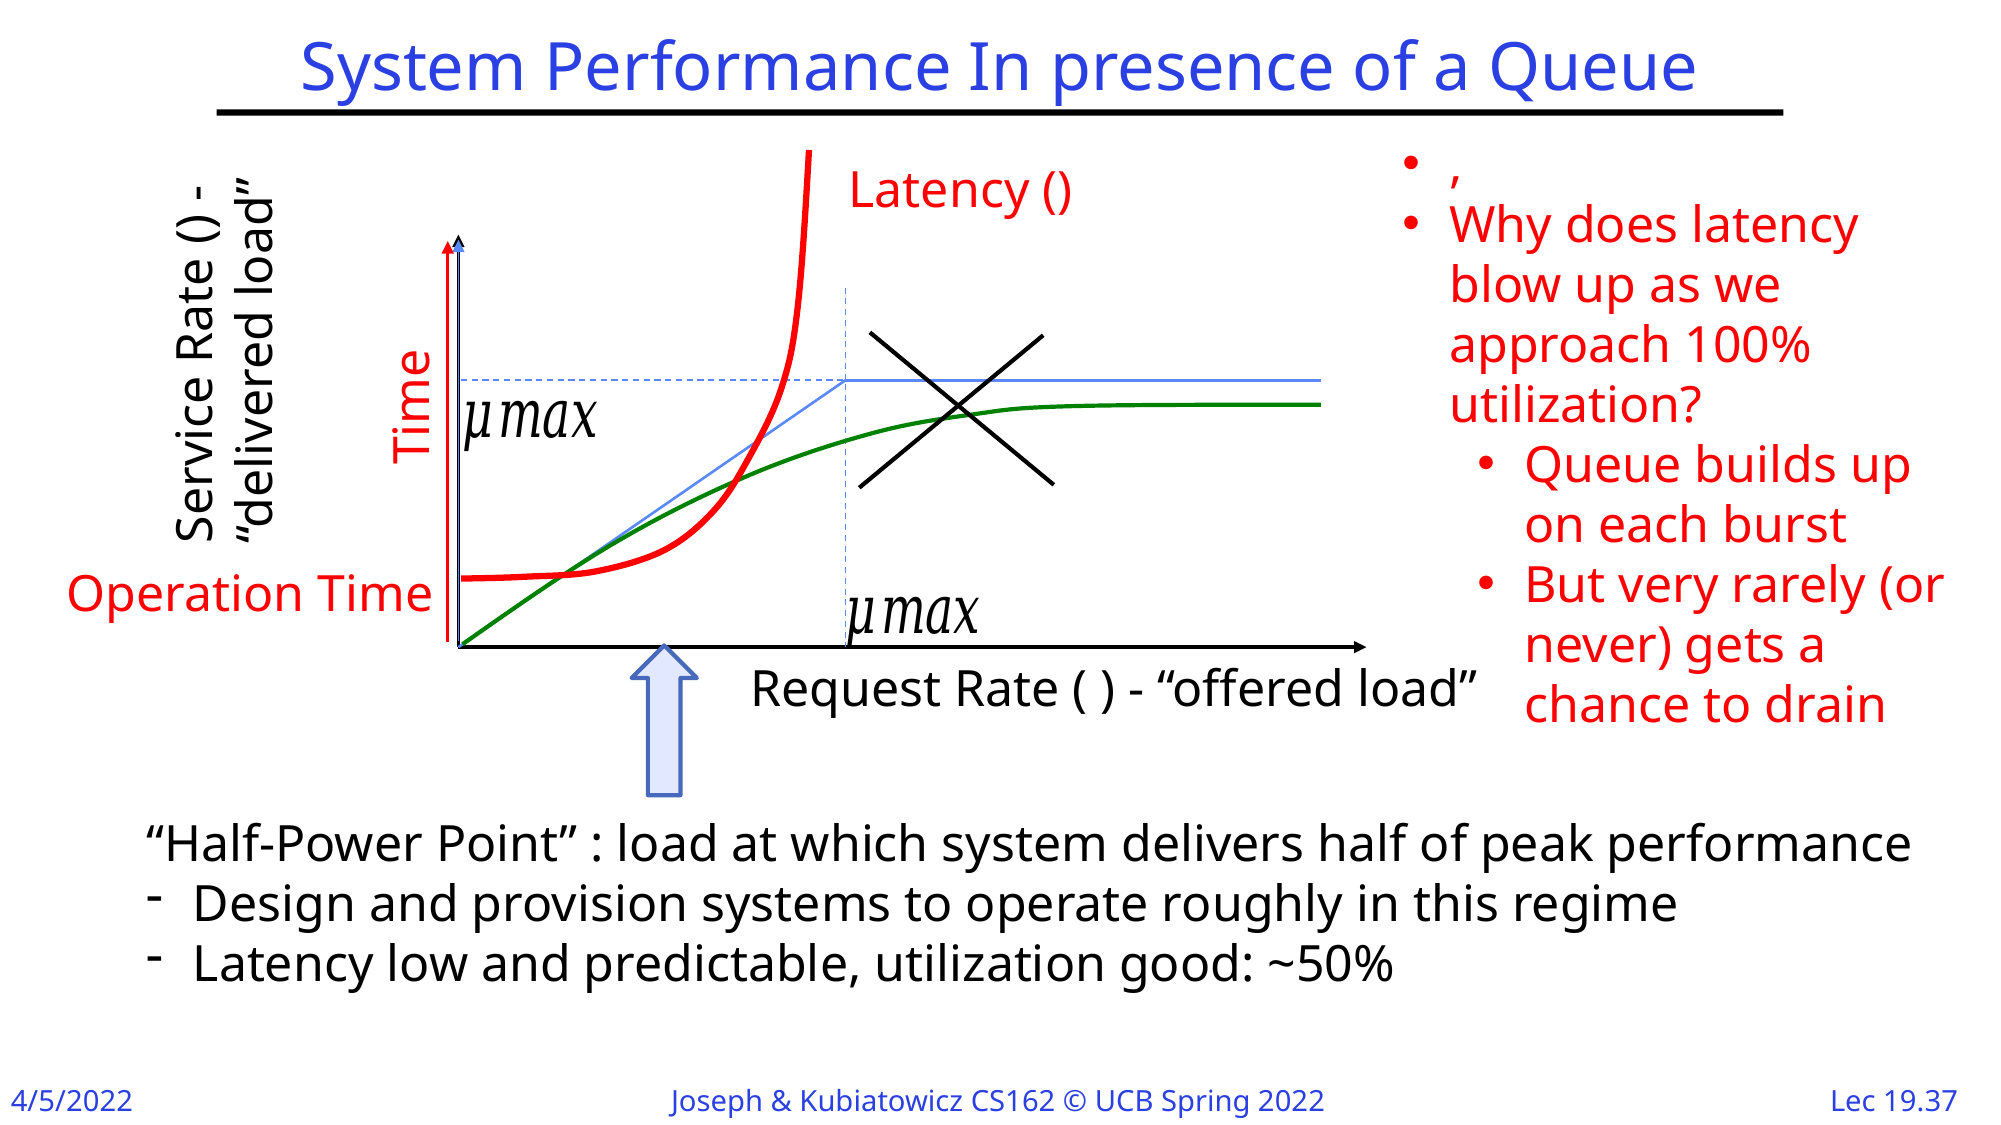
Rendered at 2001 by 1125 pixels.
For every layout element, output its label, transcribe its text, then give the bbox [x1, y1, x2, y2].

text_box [458, 234, 1367, 651]
title System Performance In presence of a Queue [216, 24, 1784, 113]
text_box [858, 332, 1055, 488]
text_box [629, 659, 699, 798]
text_box Operation Time [52, 554, 366, 629]
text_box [460, 149, 1102, 579]
text_box “Half-Power Point” : load at which system delivers half of peak performance Design and provision systems to operate roughly in this regime Latency low and predictable, utilization good: ~50% [131, 804, 1956, 999]
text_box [371, 240, 448, 643]
